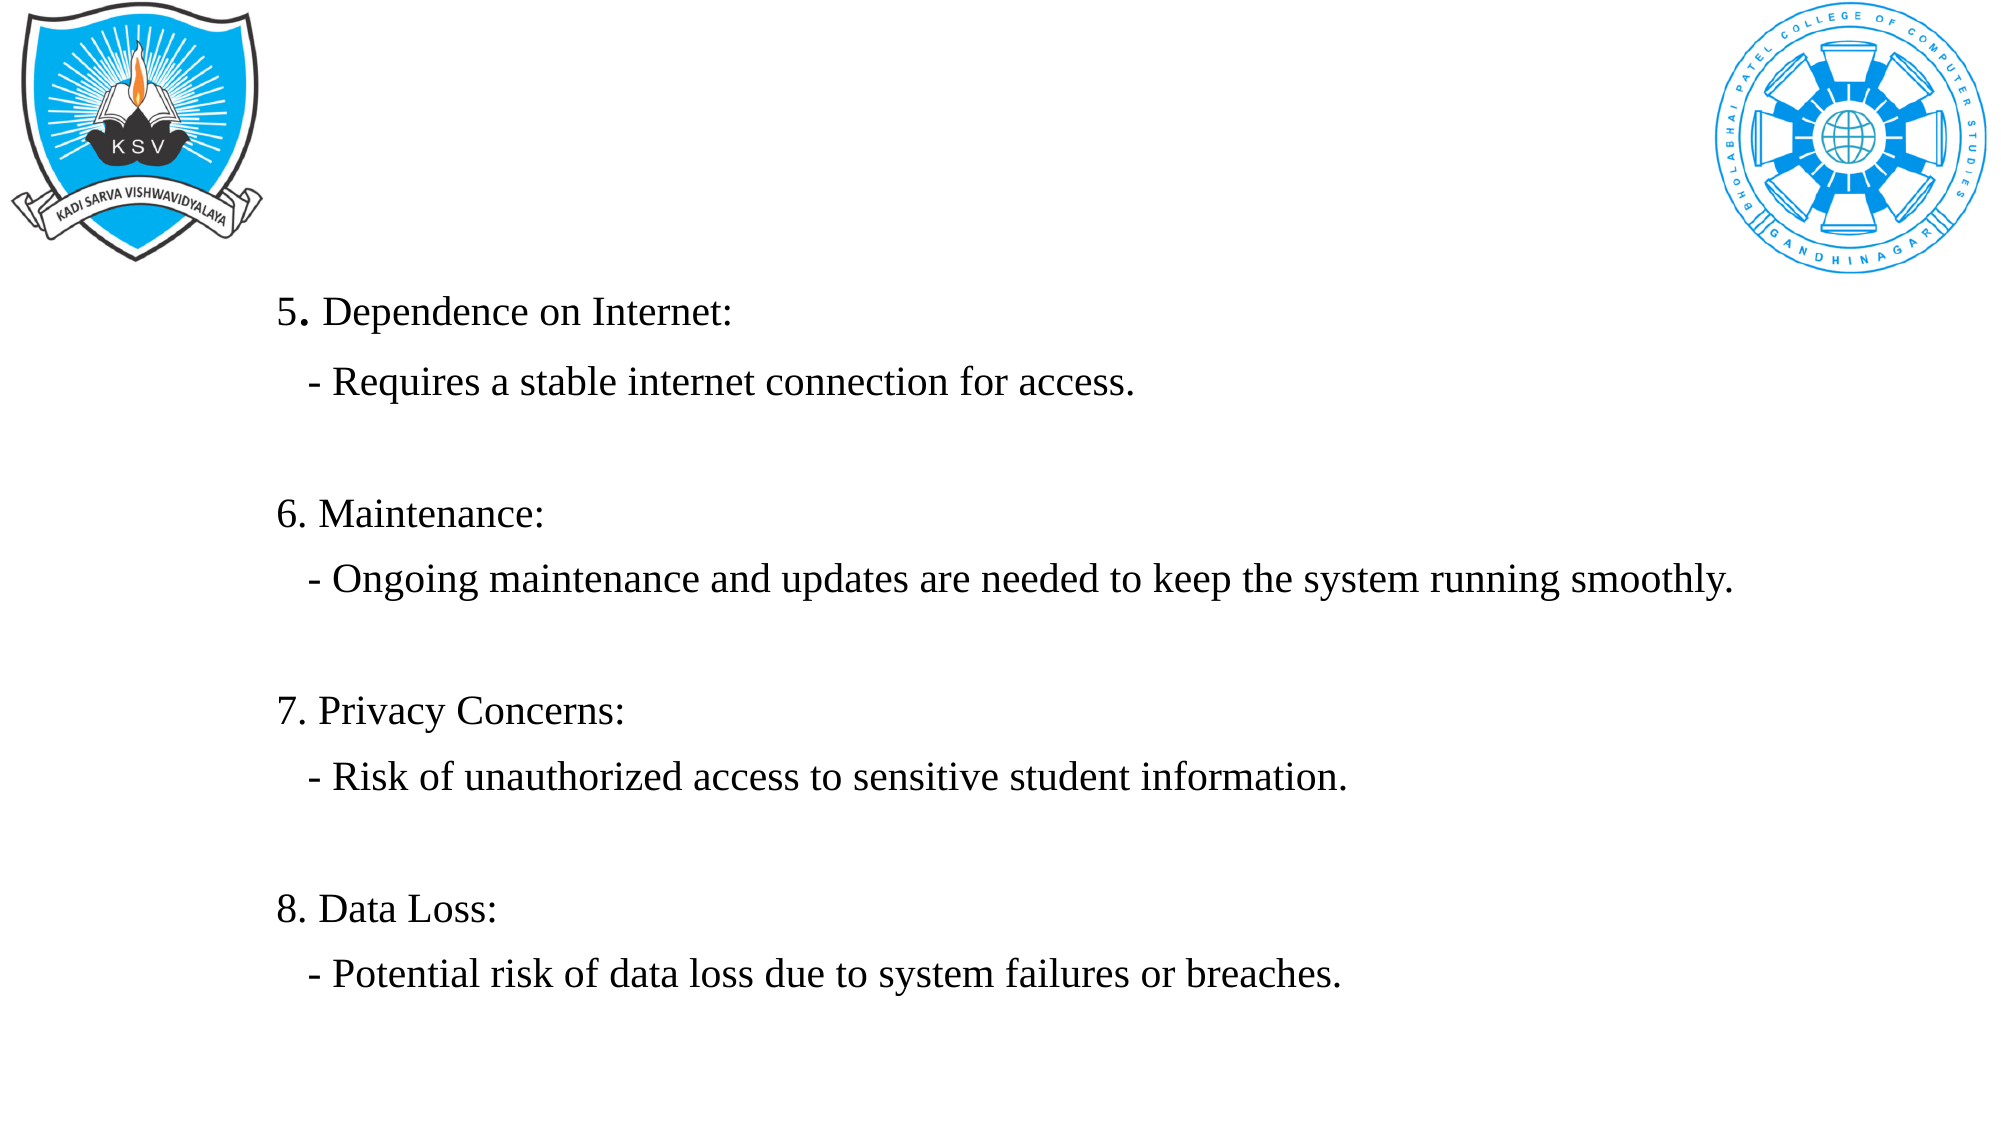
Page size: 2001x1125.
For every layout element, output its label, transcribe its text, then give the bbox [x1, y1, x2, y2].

list 5. Dependence on Internet: - Requires a stable internet connection for access. 6. Maintenance: - Ongoing maintenance and updates are needed to keep the system running smoothly. 7. Privacy Concerns: - Risk of unauthorized access to sensitive student information. 8. Data Loss: - Potential risk of data loss due to system failures or breaches. [261, 268, 1987, 1125]
picture [1714, 1, 1987, 274]
picture [0, 0, 273, 269]
